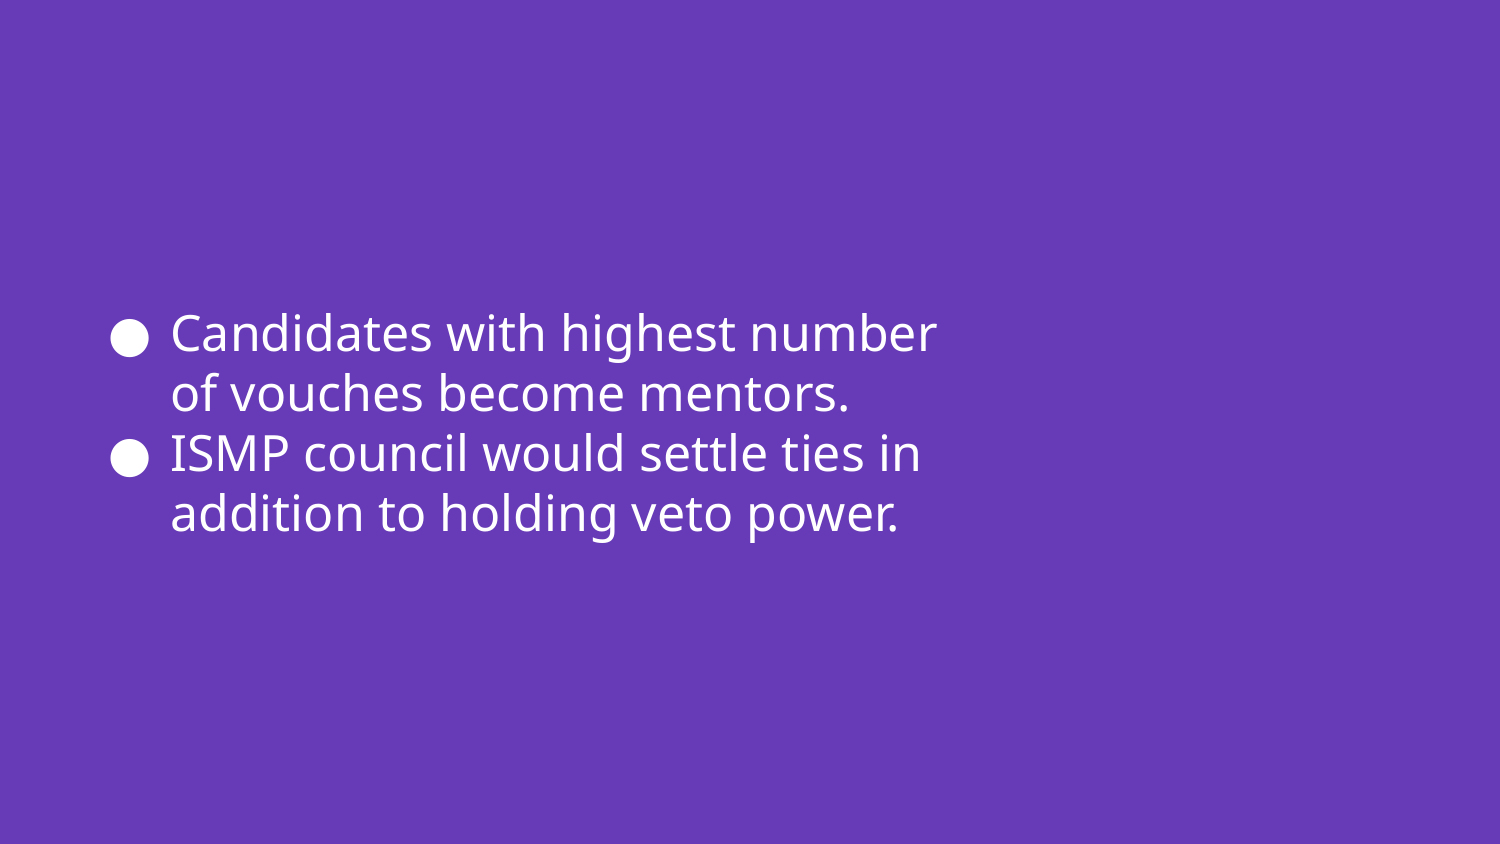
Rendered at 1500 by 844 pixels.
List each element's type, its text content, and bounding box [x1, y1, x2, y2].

title Candidates with highest number of vouches become mentors. ISMP council would settle ties in addition to holding veto power. [80, 86, 1012, 757]
